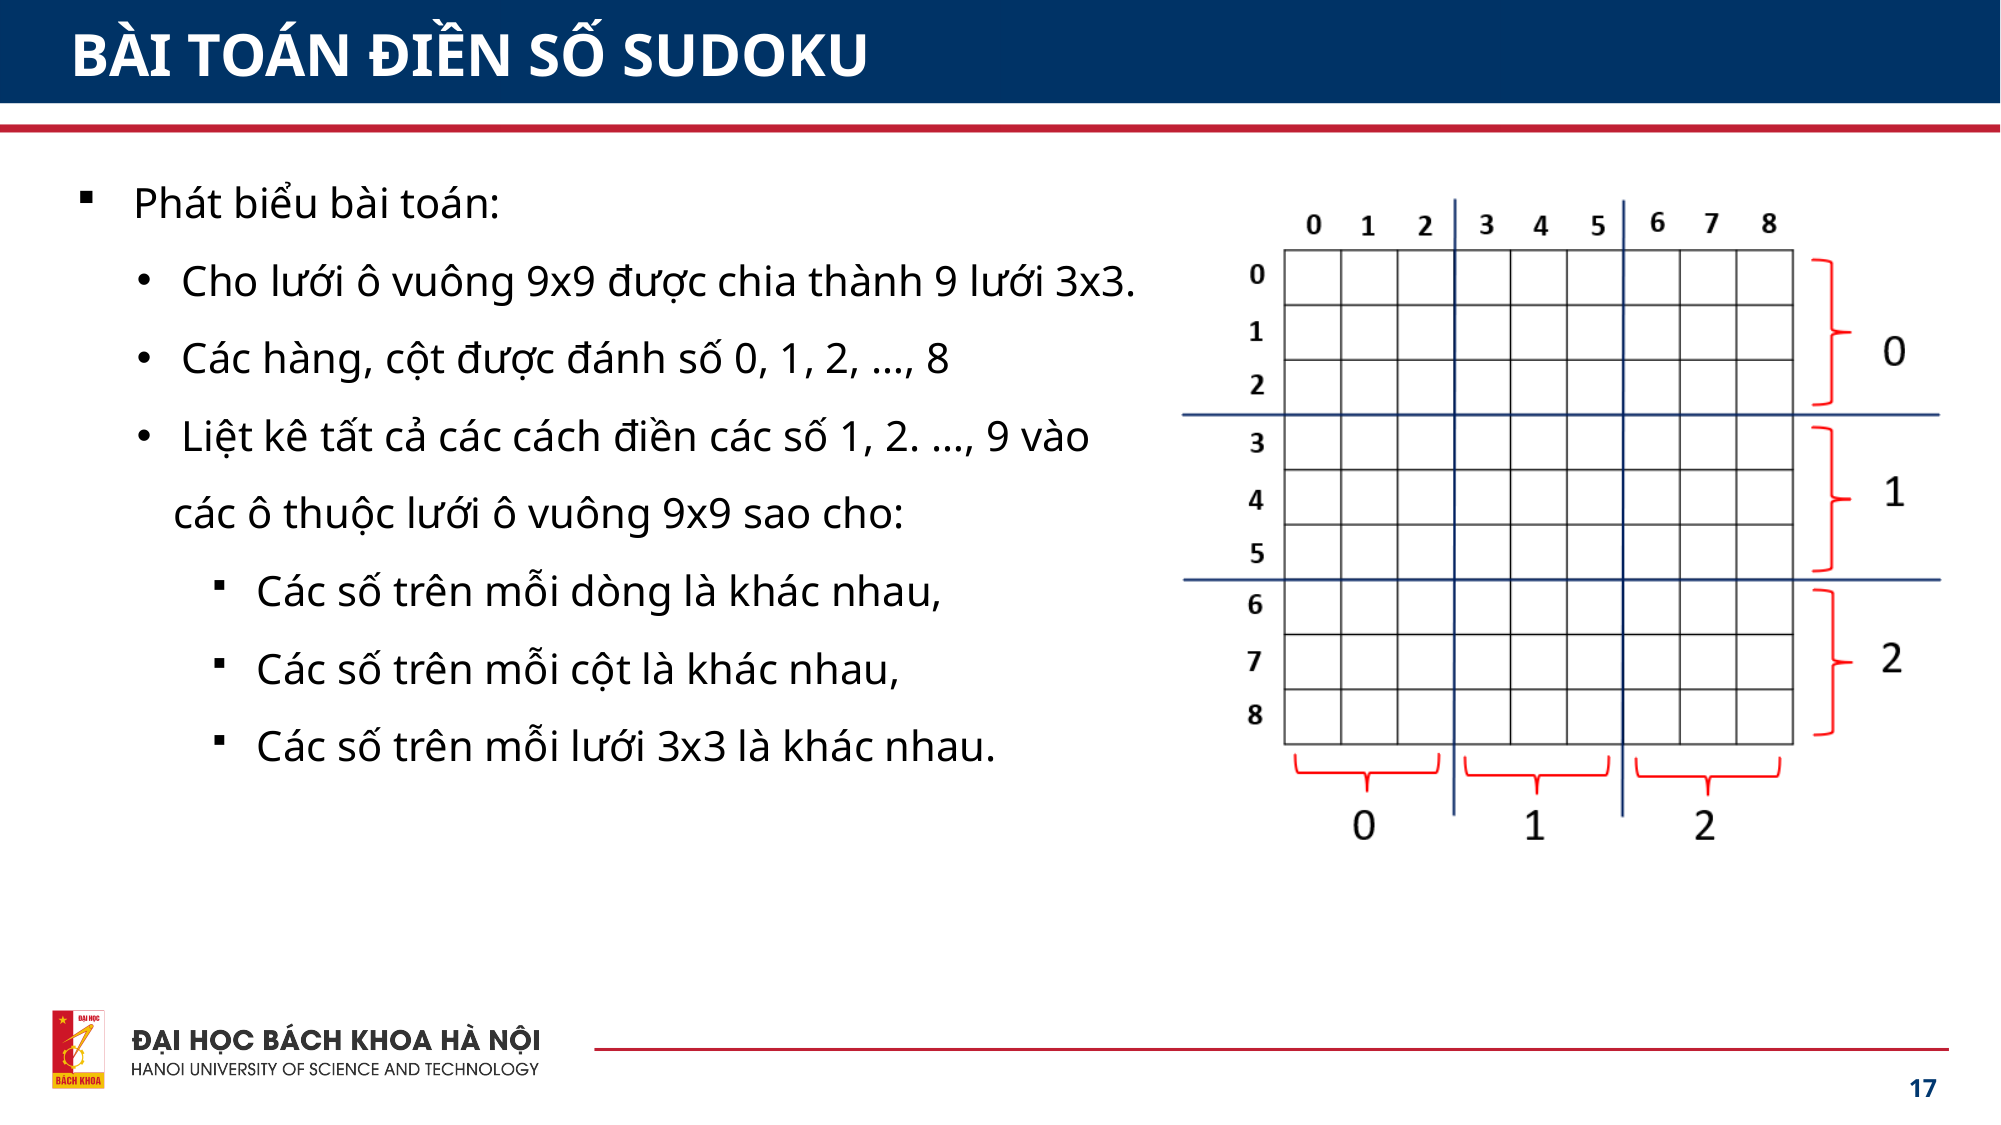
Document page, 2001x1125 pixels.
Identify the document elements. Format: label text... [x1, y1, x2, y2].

picture [0, 0, 2001, 1125]
title BÀI TOÁN ĐIỀN SỐ SUDOKU [55, 18, 1945, 90]
text_box Phát biểu bài toán: Cho lưới ô vuông 9x9 được chia thành 9 lưới 3x3. Các hàng, cột được đánh số 0, 1, 2, …, 8 Liệt kê tất cả các cách điền các số 1, 2. …, 9 vào các ô thuộc lưới ô vuông 9x9 sao cho: Các số trên mỗi dòng là khác nhau, Các số trên mỗi cột là khác nhau, Các số trên mỗi lưới 3x3 là khác nhau. [62, 154, 1324, 778]
slide_number 17 [1502, 1065, 1953, 1125]
